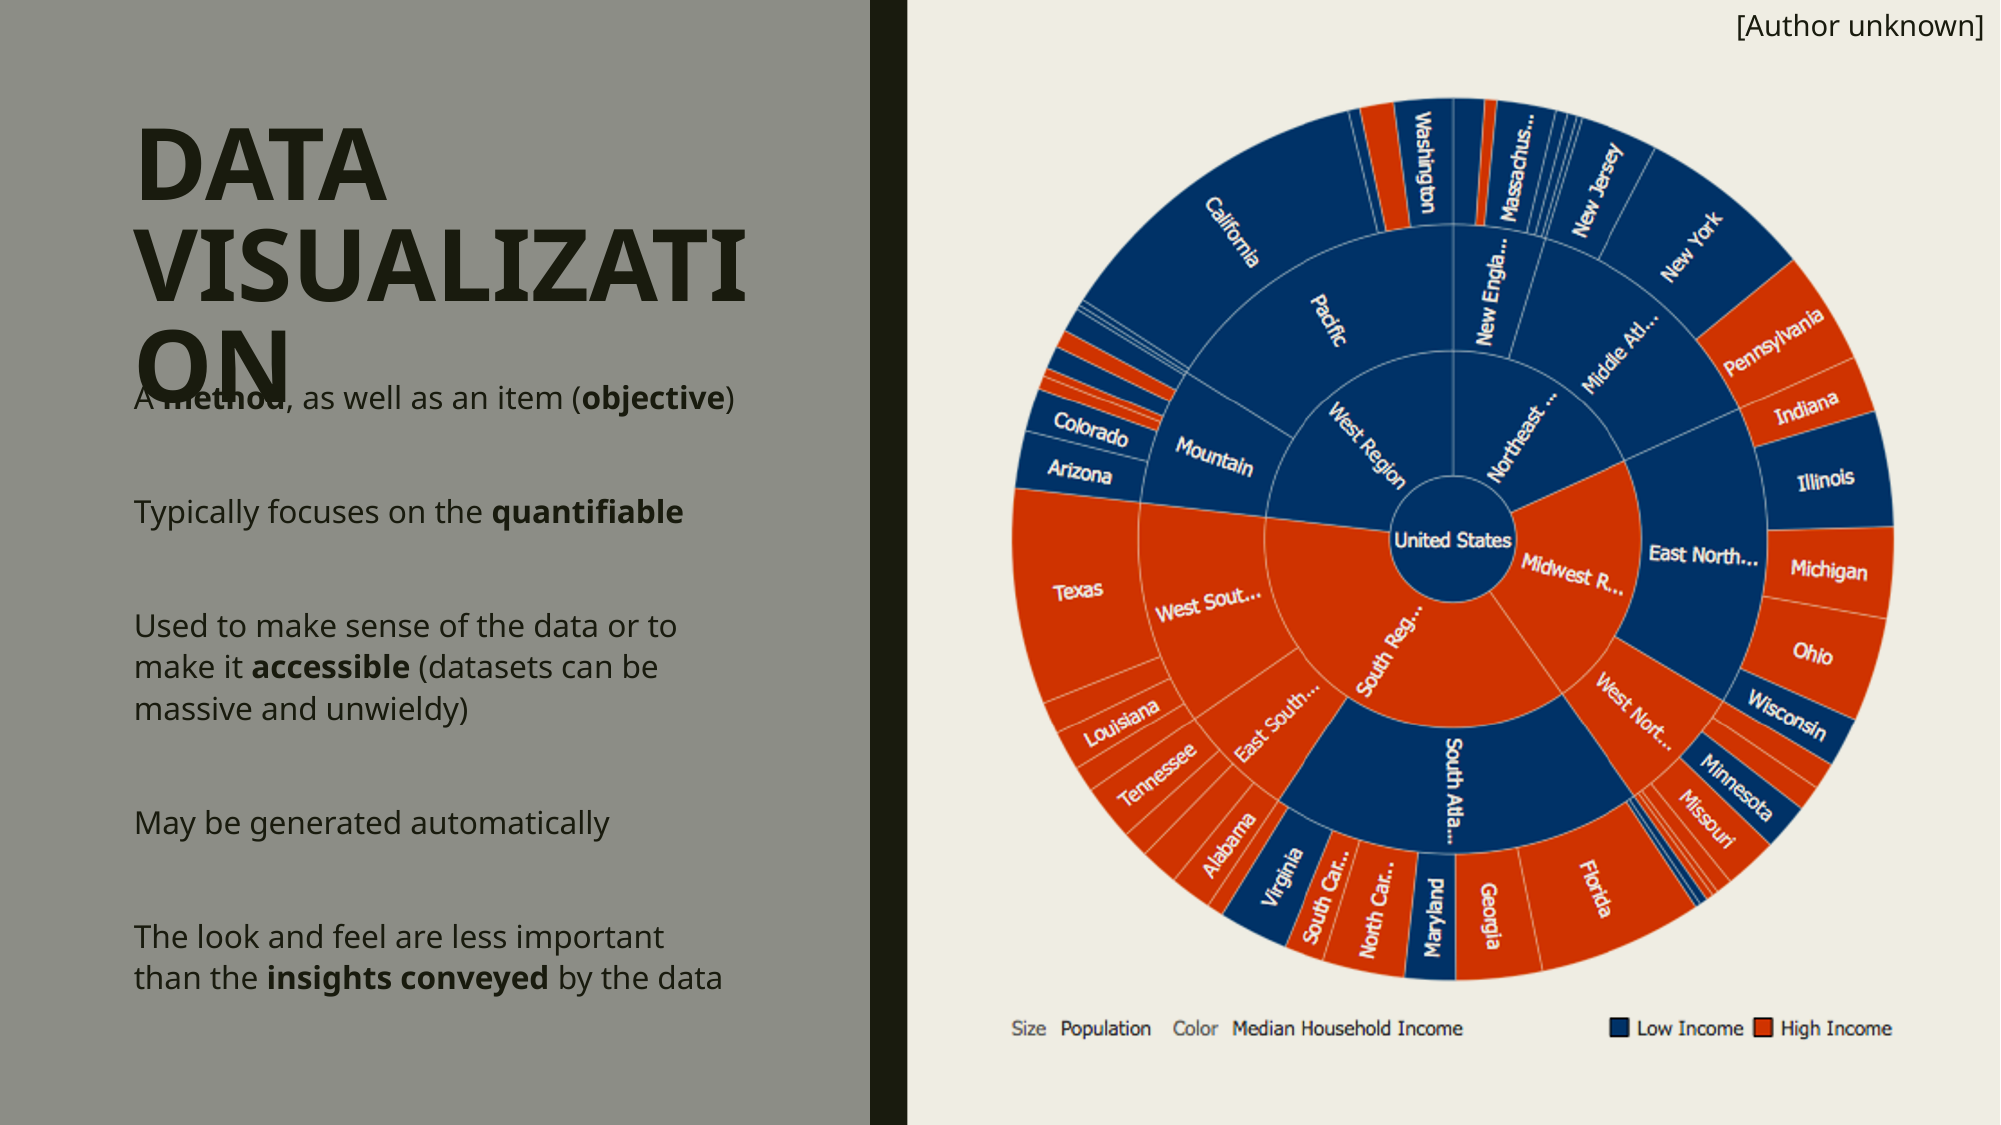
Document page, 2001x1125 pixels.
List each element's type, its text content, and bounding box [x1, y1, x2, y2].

title DATA VISUALIZATION [118, 112, 790, 467]
list A method, as well as an item (objective) Typically focuses on the quantifiable Used to make sense of the data or to make it accessible (datasets can be massive and unwieldy) May be generated automatically The look and feel are less important than the insights conveyed by the data [118, 366, 752, 1013]
text_box [Author unknown] [1608, 0, 2000, 50]
picture [1001, 77, 1912, 1048]
